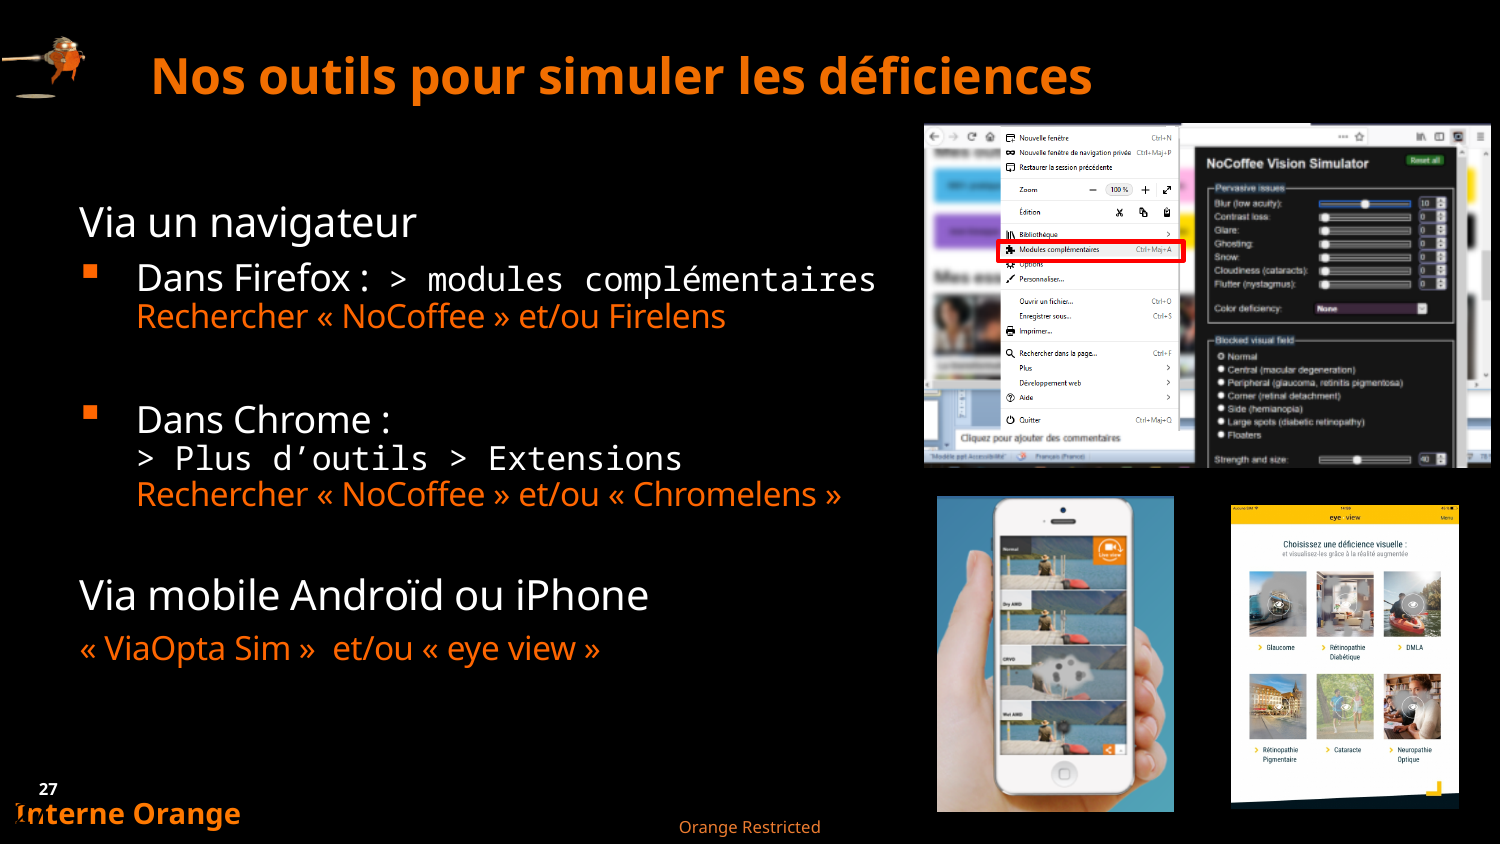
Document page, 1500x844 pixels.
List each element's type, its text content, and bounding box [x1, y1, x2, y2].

picture [923, 123, 1491, 468]
picture [2, 35, 87, 99]
picture [936, 496, 1175, 812]
picture [1231, 505, 1460, 809]
title Nos outils pour simuler les déficiences [135, 43, 1459, 166]
slide_number 27 [0, 788, 83, 834]
list Via un navigateur Dans Firefox : > modules complémentaires Rechercher « NoCoffee » et/ou Firelens Dans Chrome : > Plus d’outils > Extensions Rechercher « NoCoffee » et/ou « Chromelens » Via mobile Androïd ou iPhone « ViaOpta Sim » et/ou « eye view » [64, 194, 1388, 741]
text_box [997, 126, 1184, 431]
footer Interne Orange [0, 788, 296, 836]
